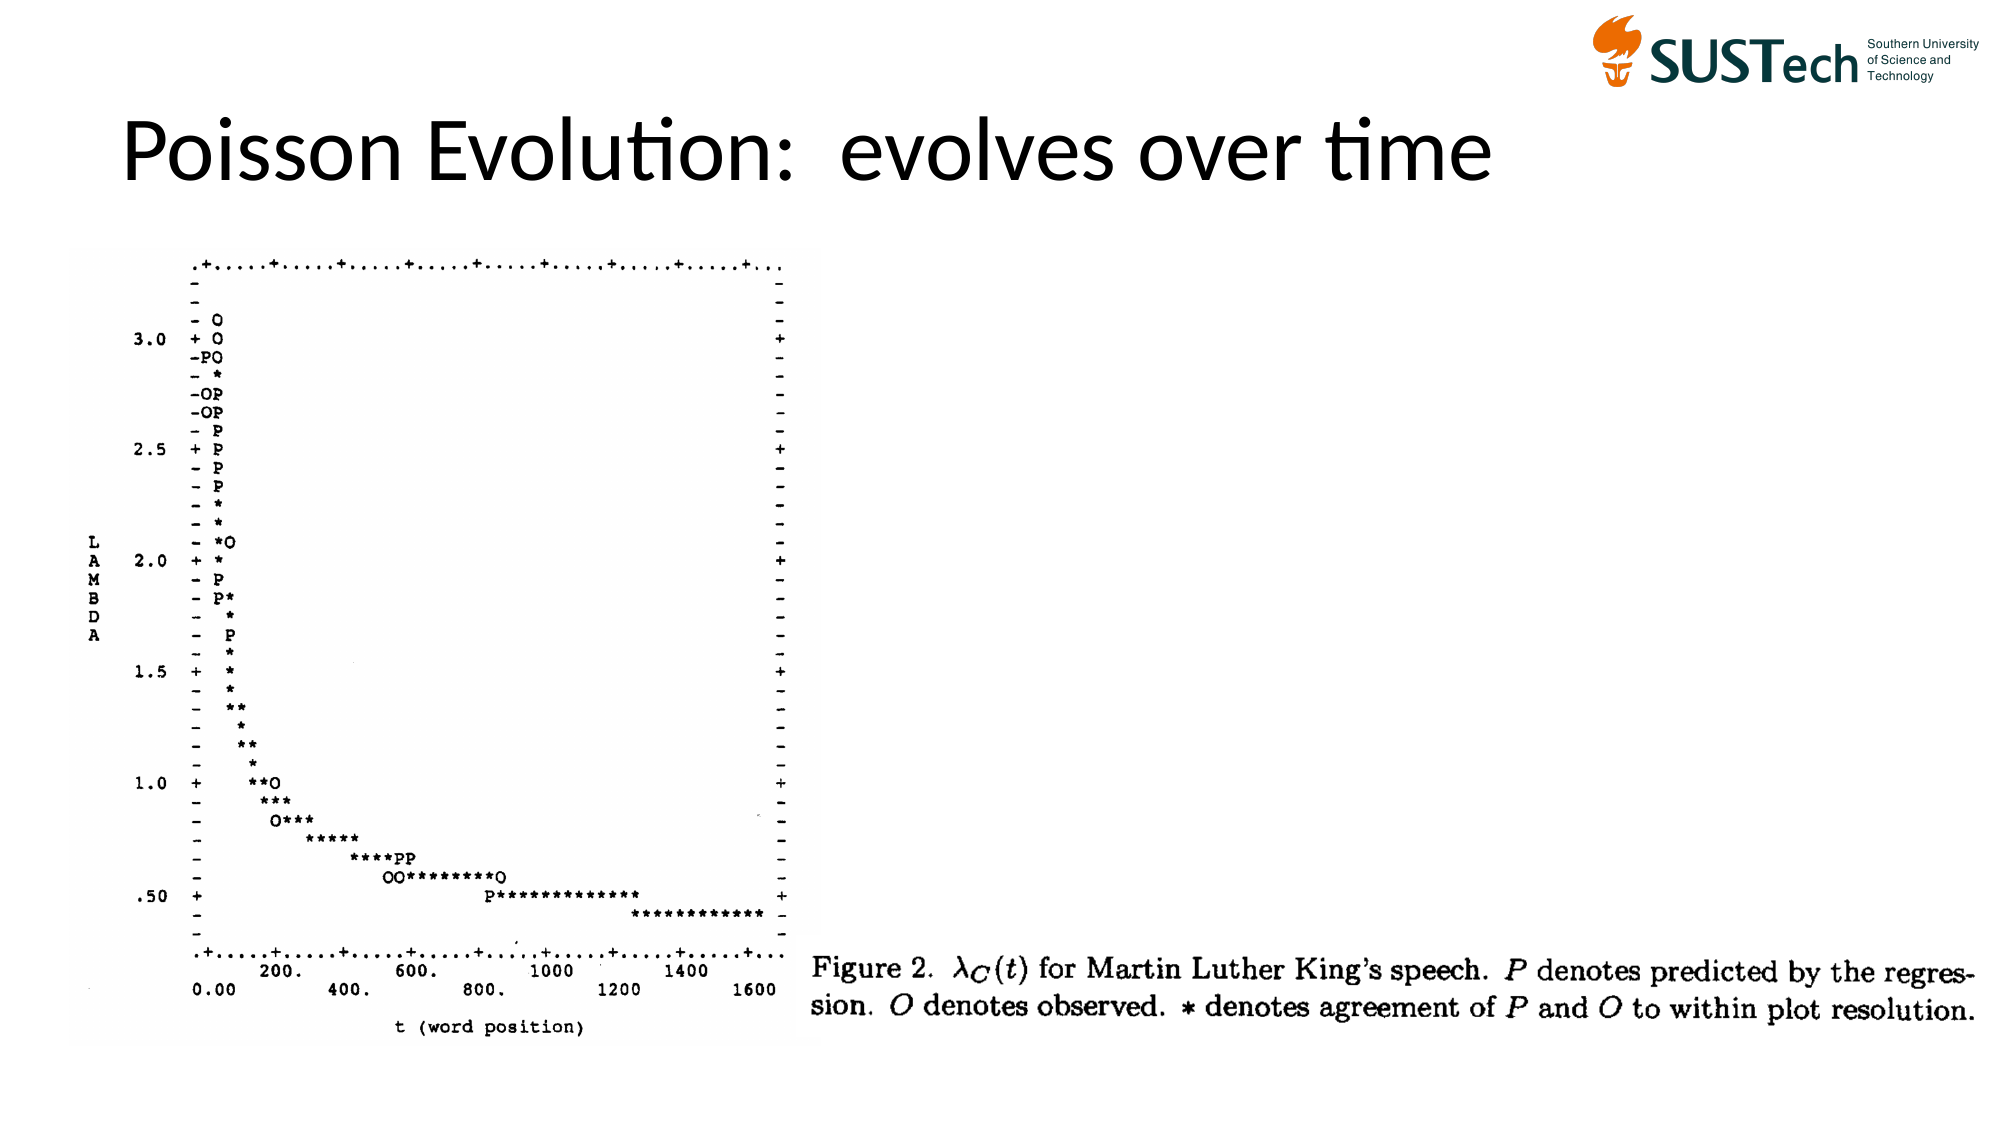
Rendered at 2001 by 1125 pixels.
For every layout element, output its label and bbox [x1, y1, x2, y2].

picture [69, 247, 2000, 1046]
picture [1593, 15, 1979, 87]
